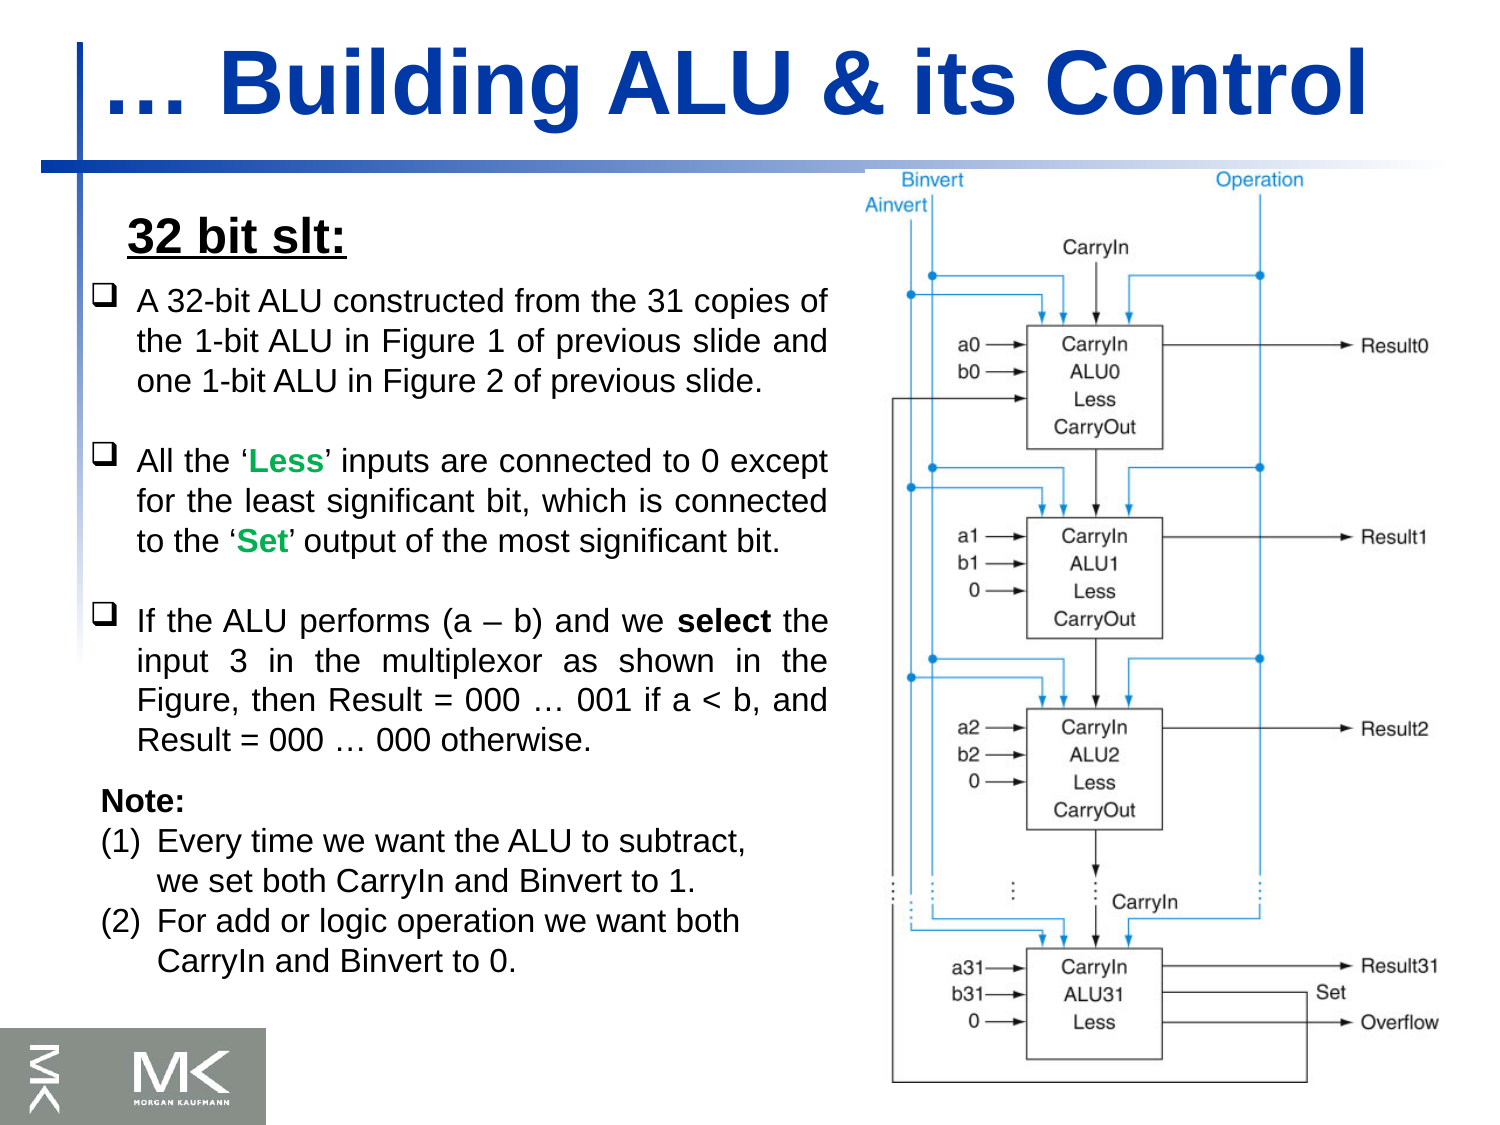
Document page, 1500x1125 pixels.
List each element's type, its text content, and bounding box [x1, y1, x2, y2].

text_box Note: Every time we want the ALU to subtract, we set both CarryIn and Binvert to 1. For add or logic operation we want both CarryIn and Binvert to 0. [85, 771, 809, 1027]
title … Building ALU & its Control [85, 35, 1441, 141]
text_box 32 bit slt: [112, 196, 750, 271]
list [865, 168, 1441, 1083]
picture [0, 1028, 266, 1125]
text_box A 32-bit ALU constructed from the 31 copies of the 1-bit ALU in Figure 1 of previous slide and one 1-bit ALU in Figure 2 of previous slide. All the ‘Less’ inputs are connected to 0 except for the least significant bit, which is connected to the ‘Set’ output of the most significant bit. If the ALU performs (a – b) and we select the input 3 in the multiplexor as shown in the Figure, then Result = 000 … 001 if a < b, and Result = 000 … 000 otherwise. [74, 272, 844, 766]
